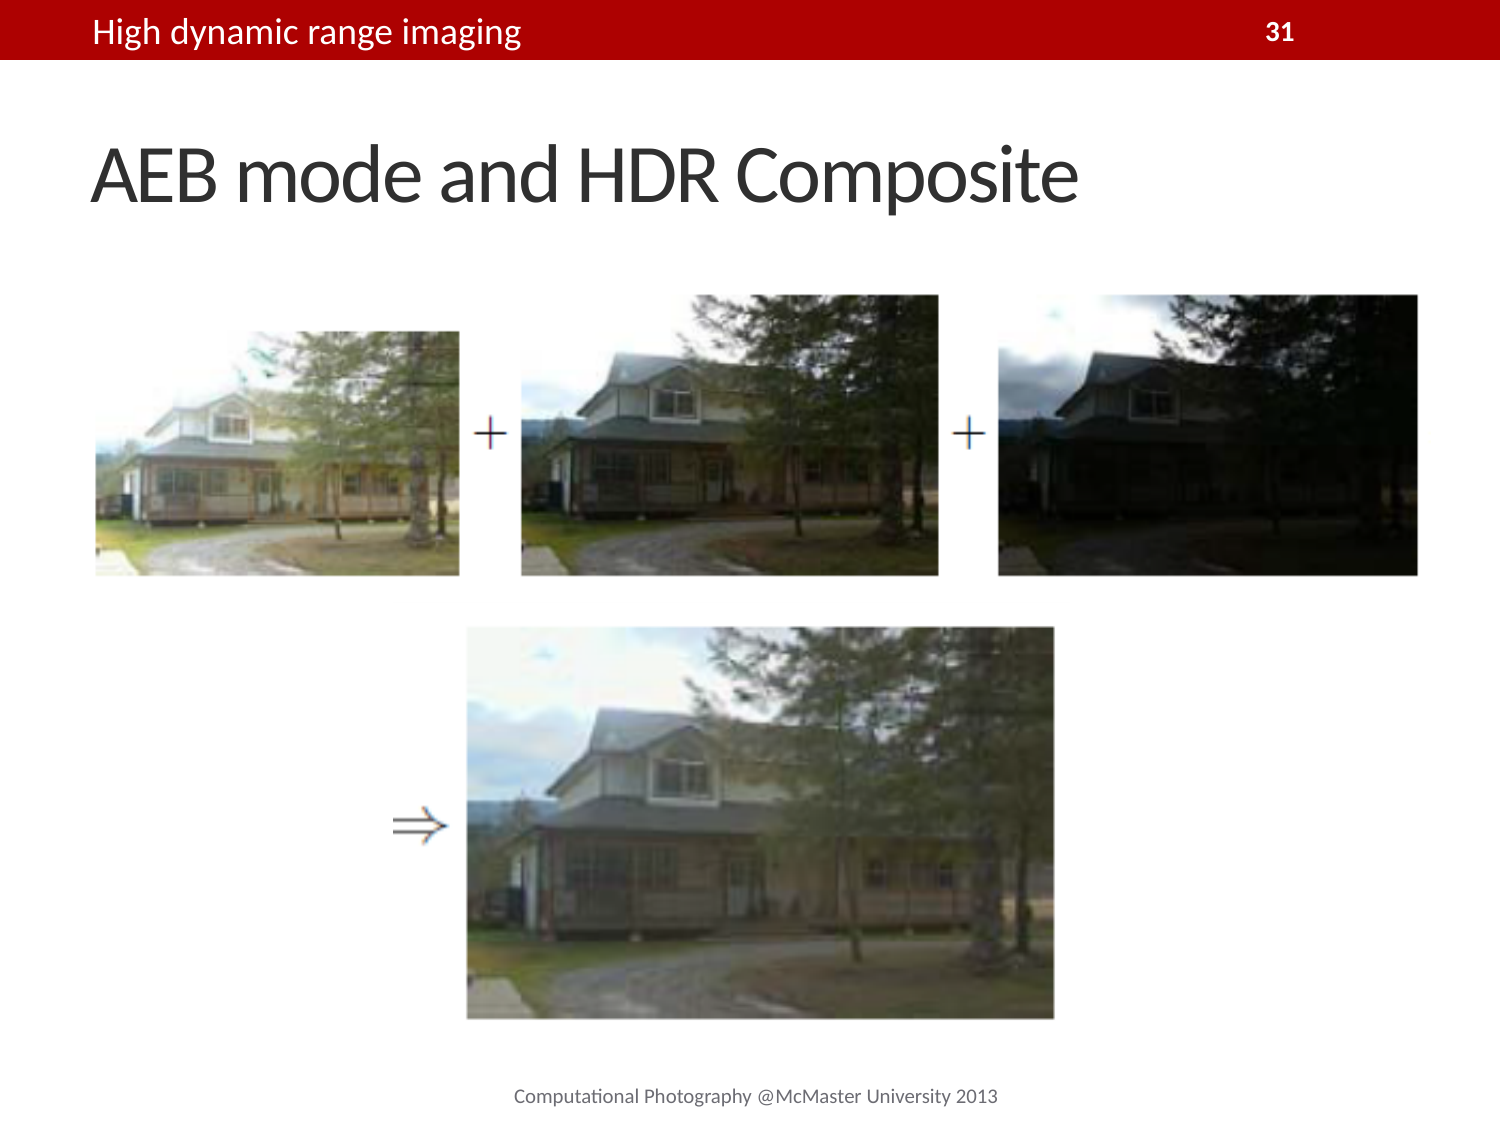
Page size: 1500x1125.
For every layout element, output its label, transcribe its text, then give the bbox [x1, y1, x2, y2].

title AEB mode and HDR Composite [75, 87, 1425, 250]
text_box High dynamic range imaging [77, 0, 538, 60]
slide_number 31 [1250, 3, 1425, 57]
picture [62, 274, 1432, 1051]
